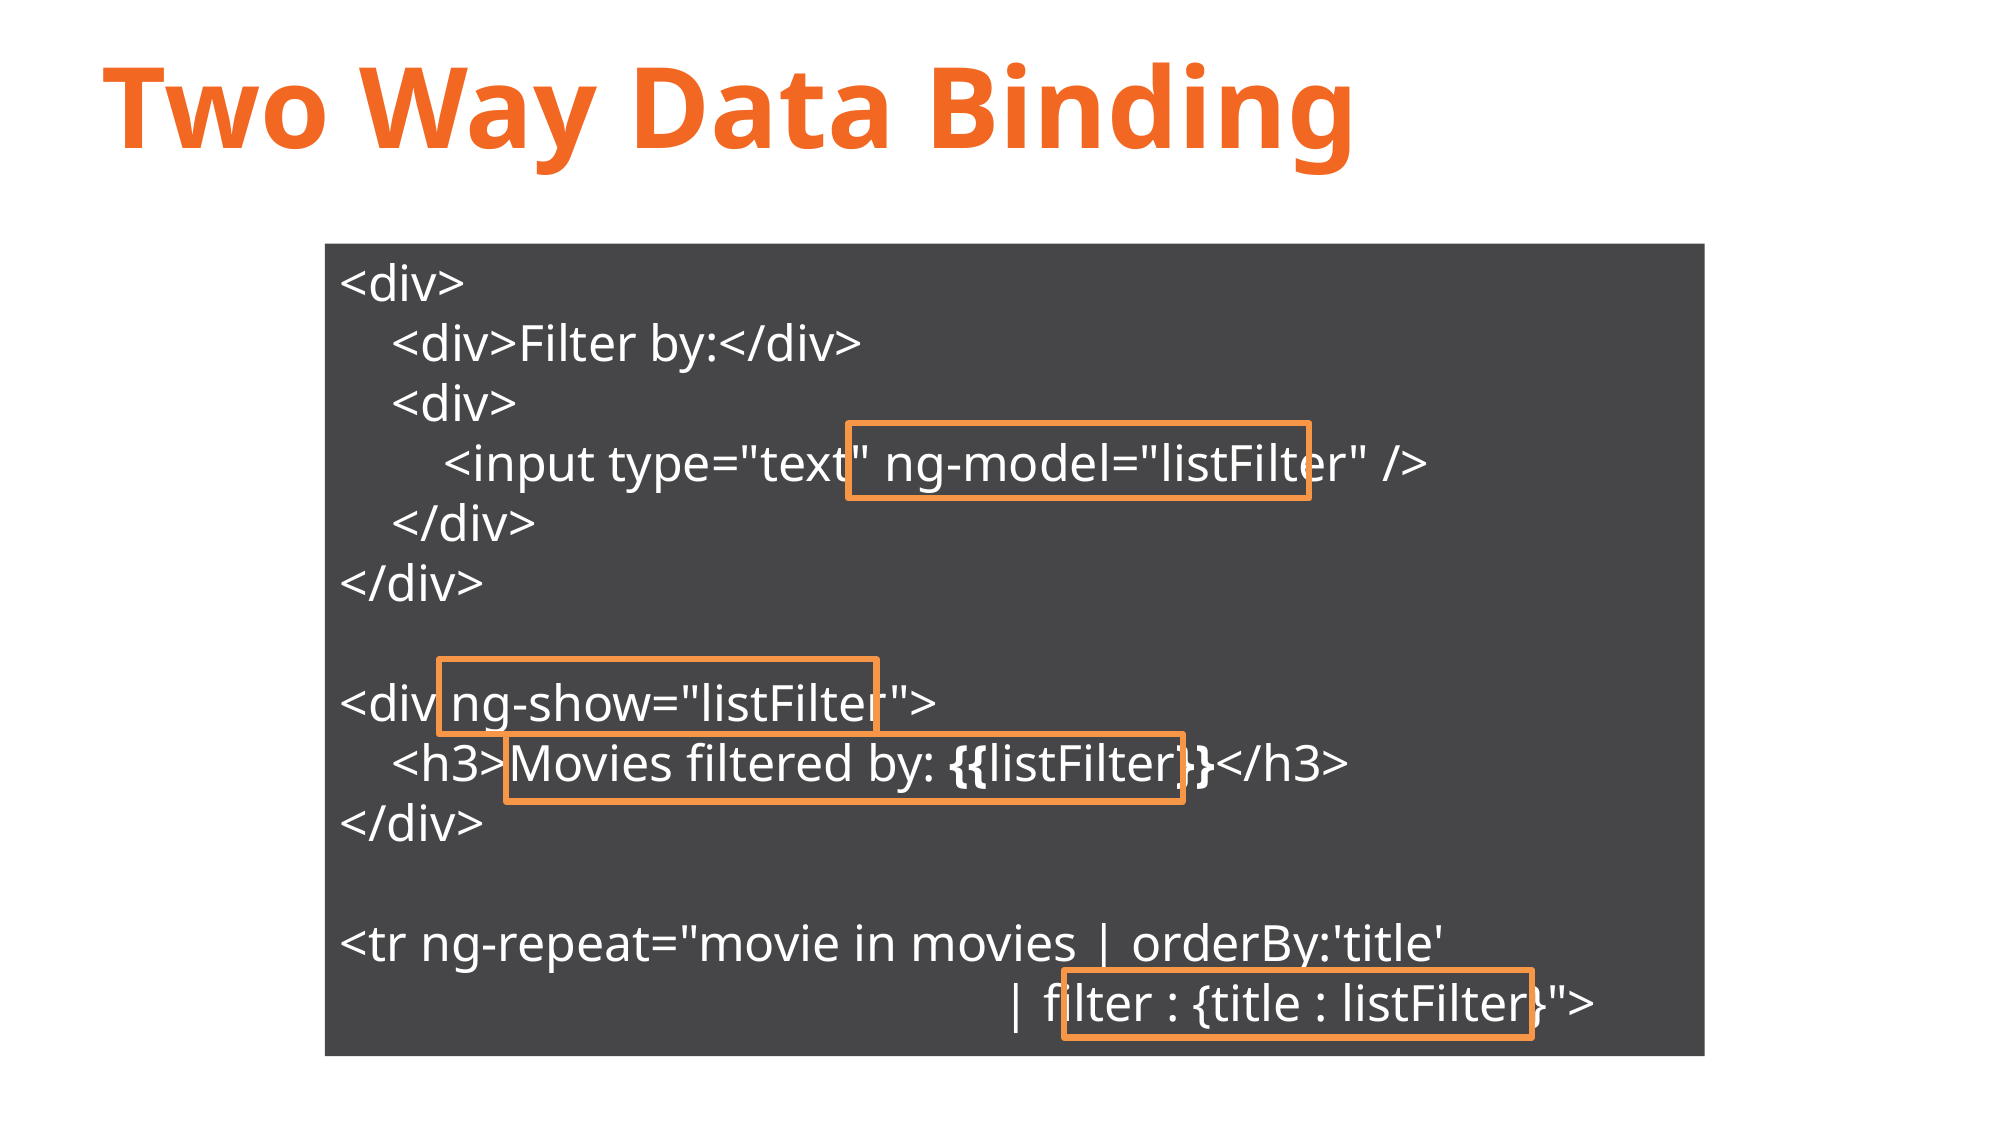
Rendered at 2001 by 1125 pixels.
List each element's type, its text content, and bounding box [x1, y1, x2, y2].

text_box <div> <div>Filter by:</div> <div> <input type="text" ng-model="listFilter" /> </div> </div> <div ng-show="listFilter"> <h3>Movies filtered by: {{listFilter}}</h3> </div> <tr ng-repeat="movie in movies | orderBy:'title' | filter : {title : listFilter}"> [323, 242, 1707, 1058]
text_box [846, 421, 1311, 500]
text_box [504, 732, 1185, 804]
text_box [437, 657, 879, 736]
text_box [1062, 968, 1534, 1040]
title Two Way Data Binding [101, 30, 1903, 199]
